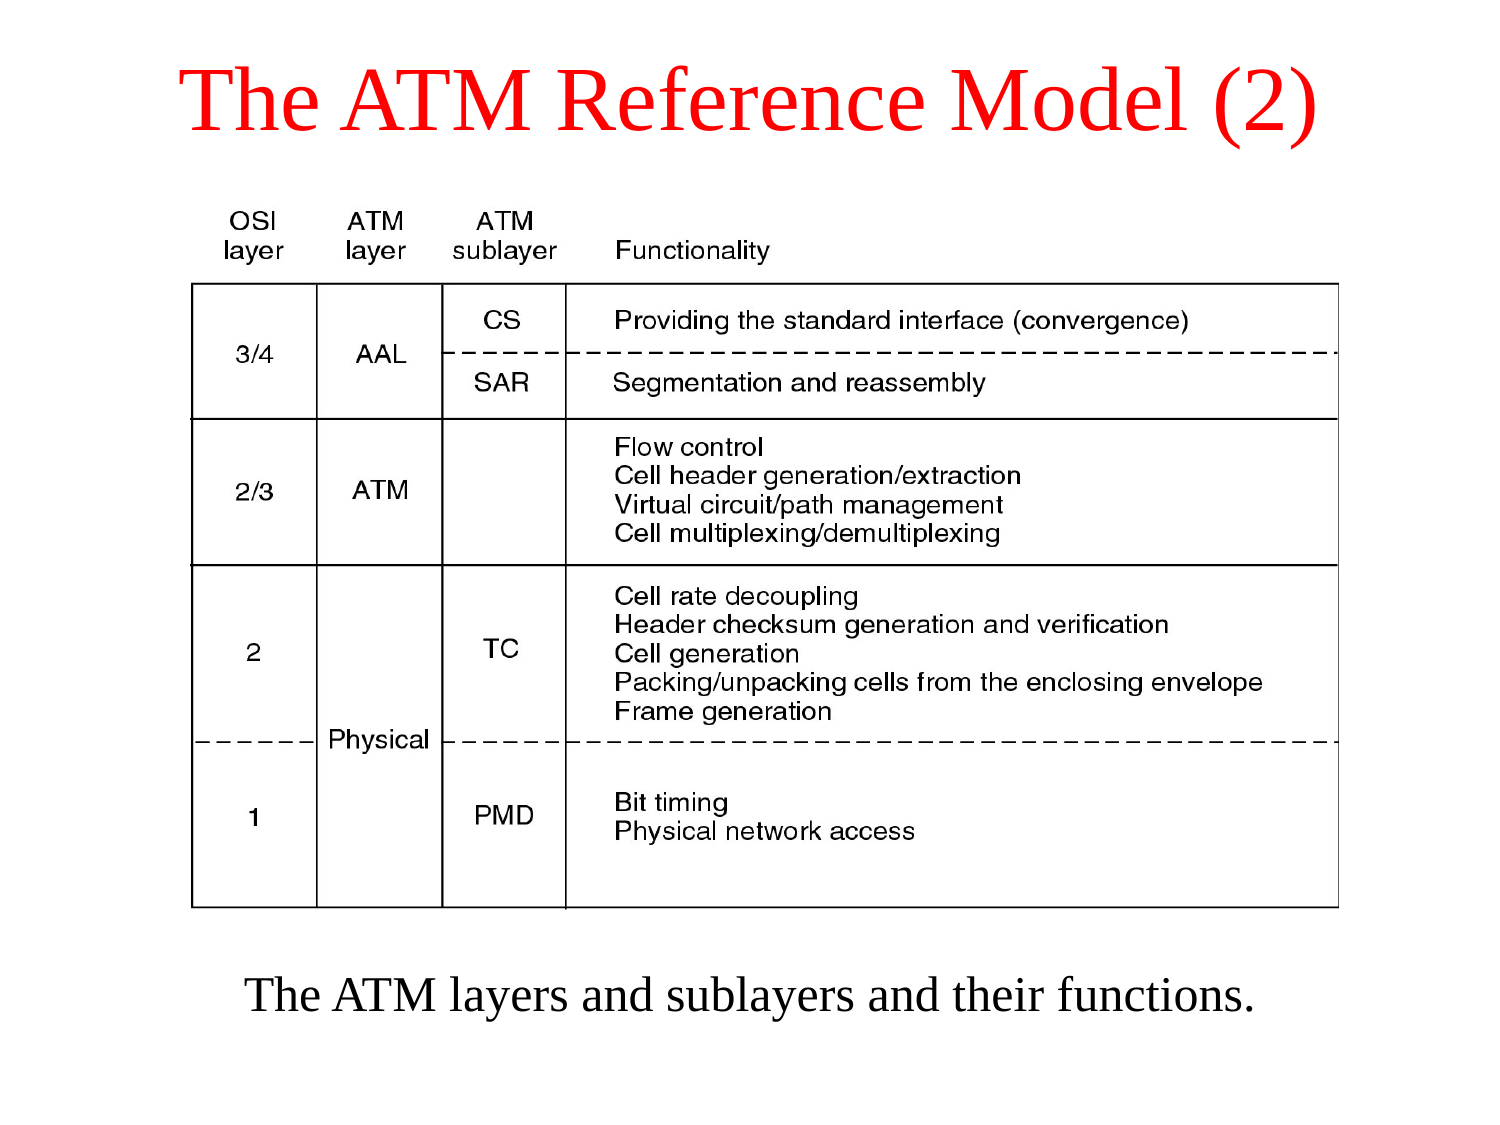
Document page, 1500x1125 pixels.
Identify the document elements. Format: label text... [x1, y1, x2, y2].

picture [190, 206, 1339, 910]
title The ATM Reference Model (2) [0, 0, 1500, 188]
list The ATM layers and sublayers and their functions. [0, 953, 1500, 1092]
